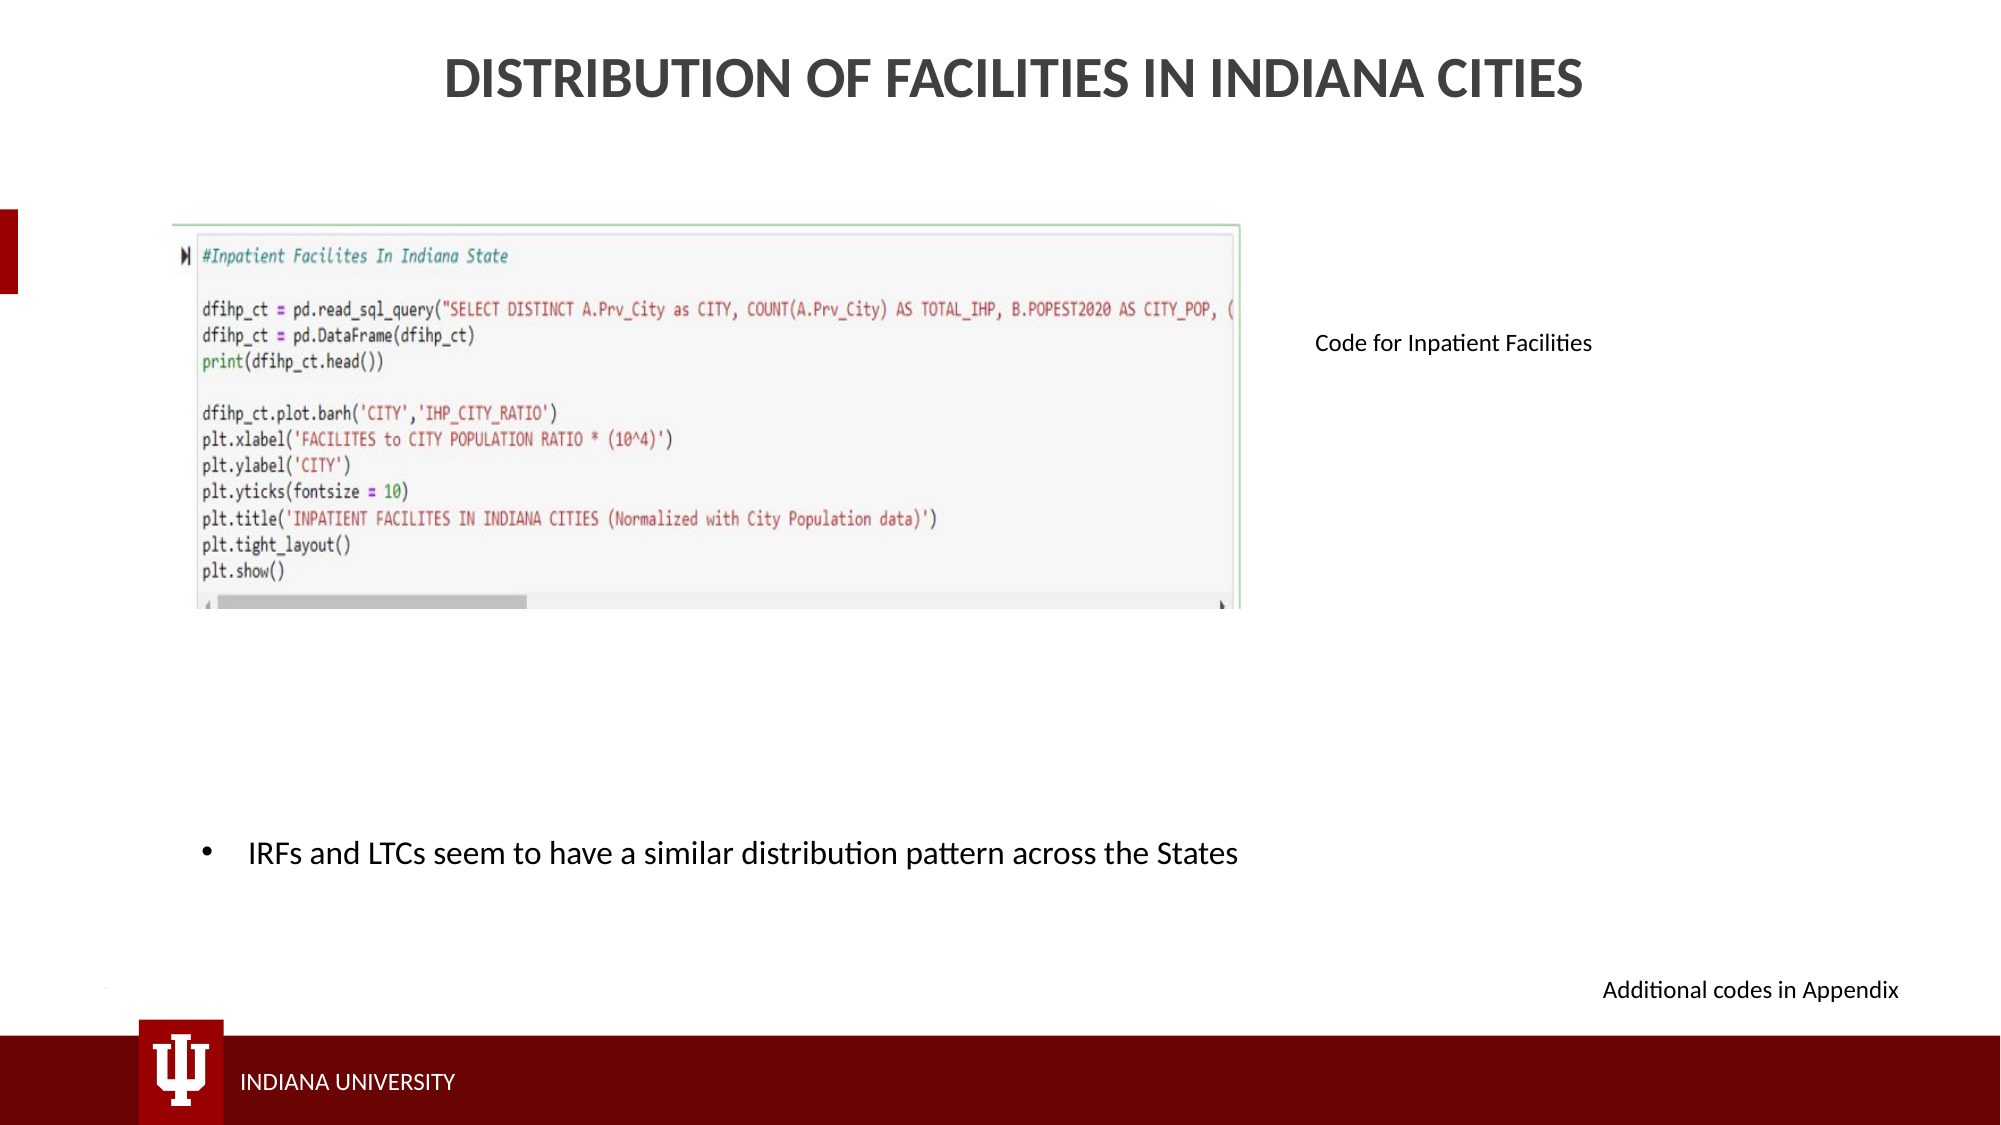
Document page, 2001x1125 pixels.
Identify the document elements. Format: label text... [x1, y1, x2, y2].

text_box Code for Inpatient Facilities [1300, 319, 1828, 365]
text_box Additional codes in Appendix [1587, 965, 2000, 1011]
picture [105, 987, 256, 1125]
text_box IRFs and LTCs seem to have a similar distribution pattern across the States [186, 823, 1916, 879]
picture [172, 223, 1244, 609]
title DISTRIBUTION OF FACILITIES IN INDIANA CITIES [138, 29, 1890, 128]
